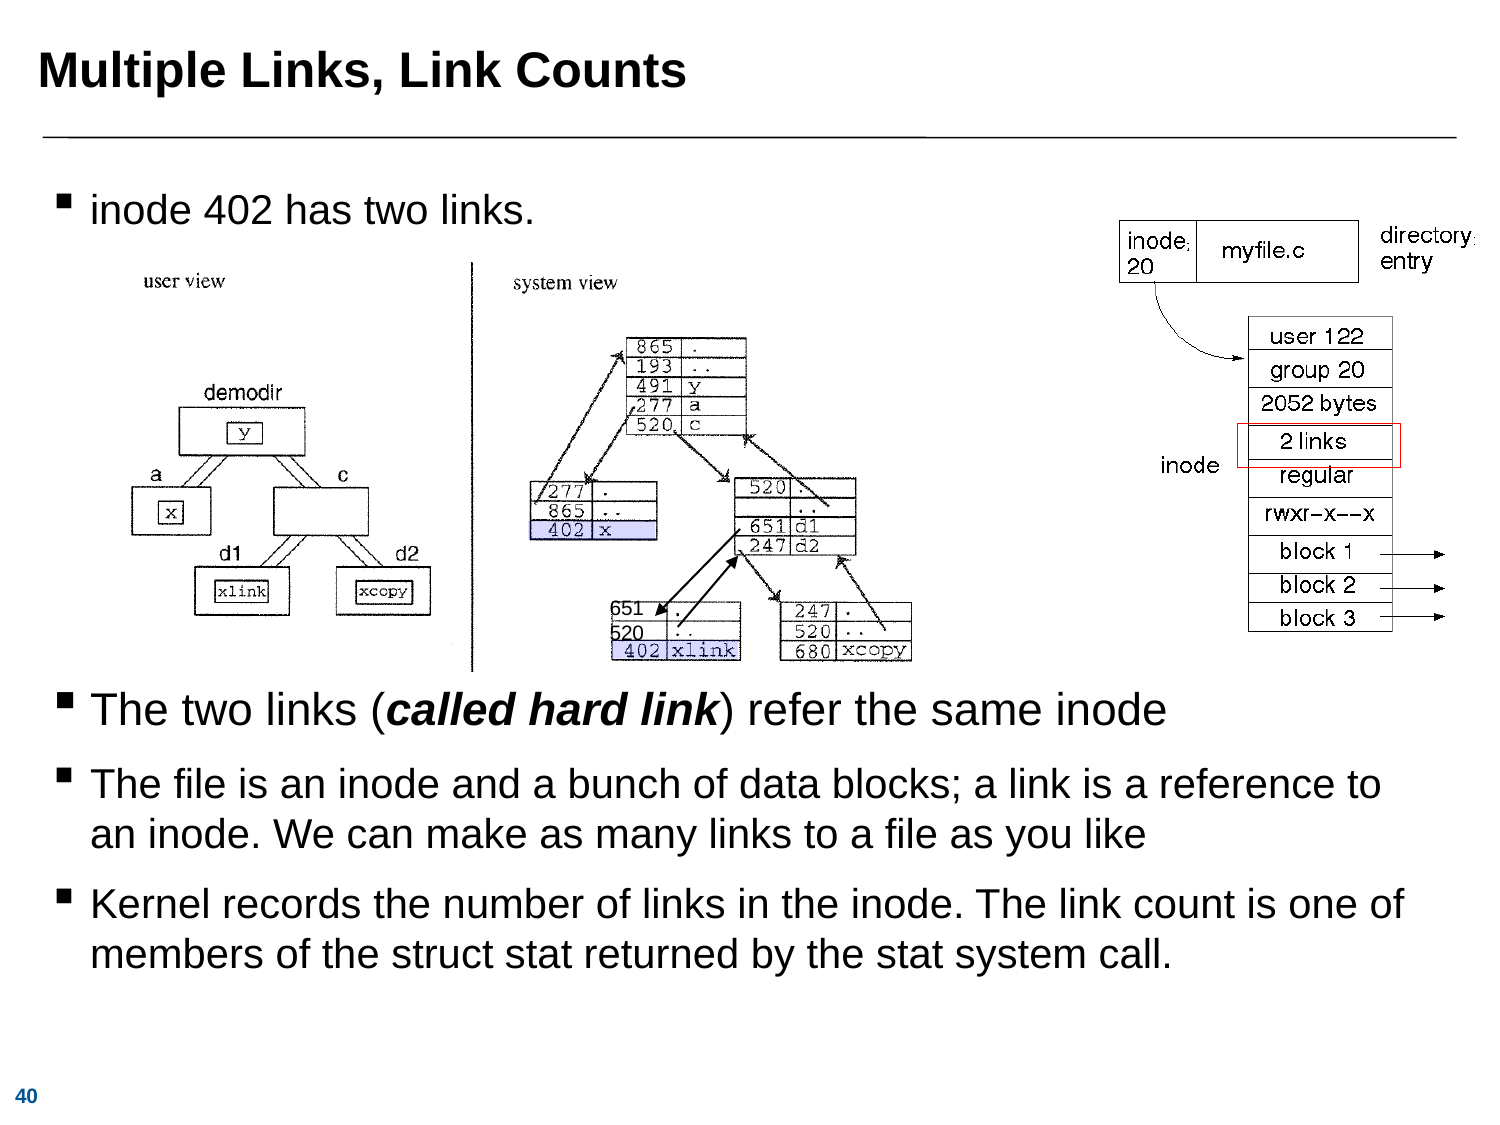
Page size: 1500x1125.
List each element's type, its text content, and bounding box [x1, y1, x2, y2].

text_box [124, 262, 926, 672]
title Multiple Links, Link Counts [37, 37, 1450, 113]
picture [1113, 210, 1478, 636]
slide_number 40 [0, 1074, 83, 1120]
list inode 402 has two links. The two links (called hard link) refer the same inode The file is an inode and a bunch of data blocks; a link is a reference to an inode. We can make as many links to a file as you like Kernel records the number of links in the inode. The link count is one of members of the struct stat returned by the stat system call. [37, 174, 1450, 1050]
